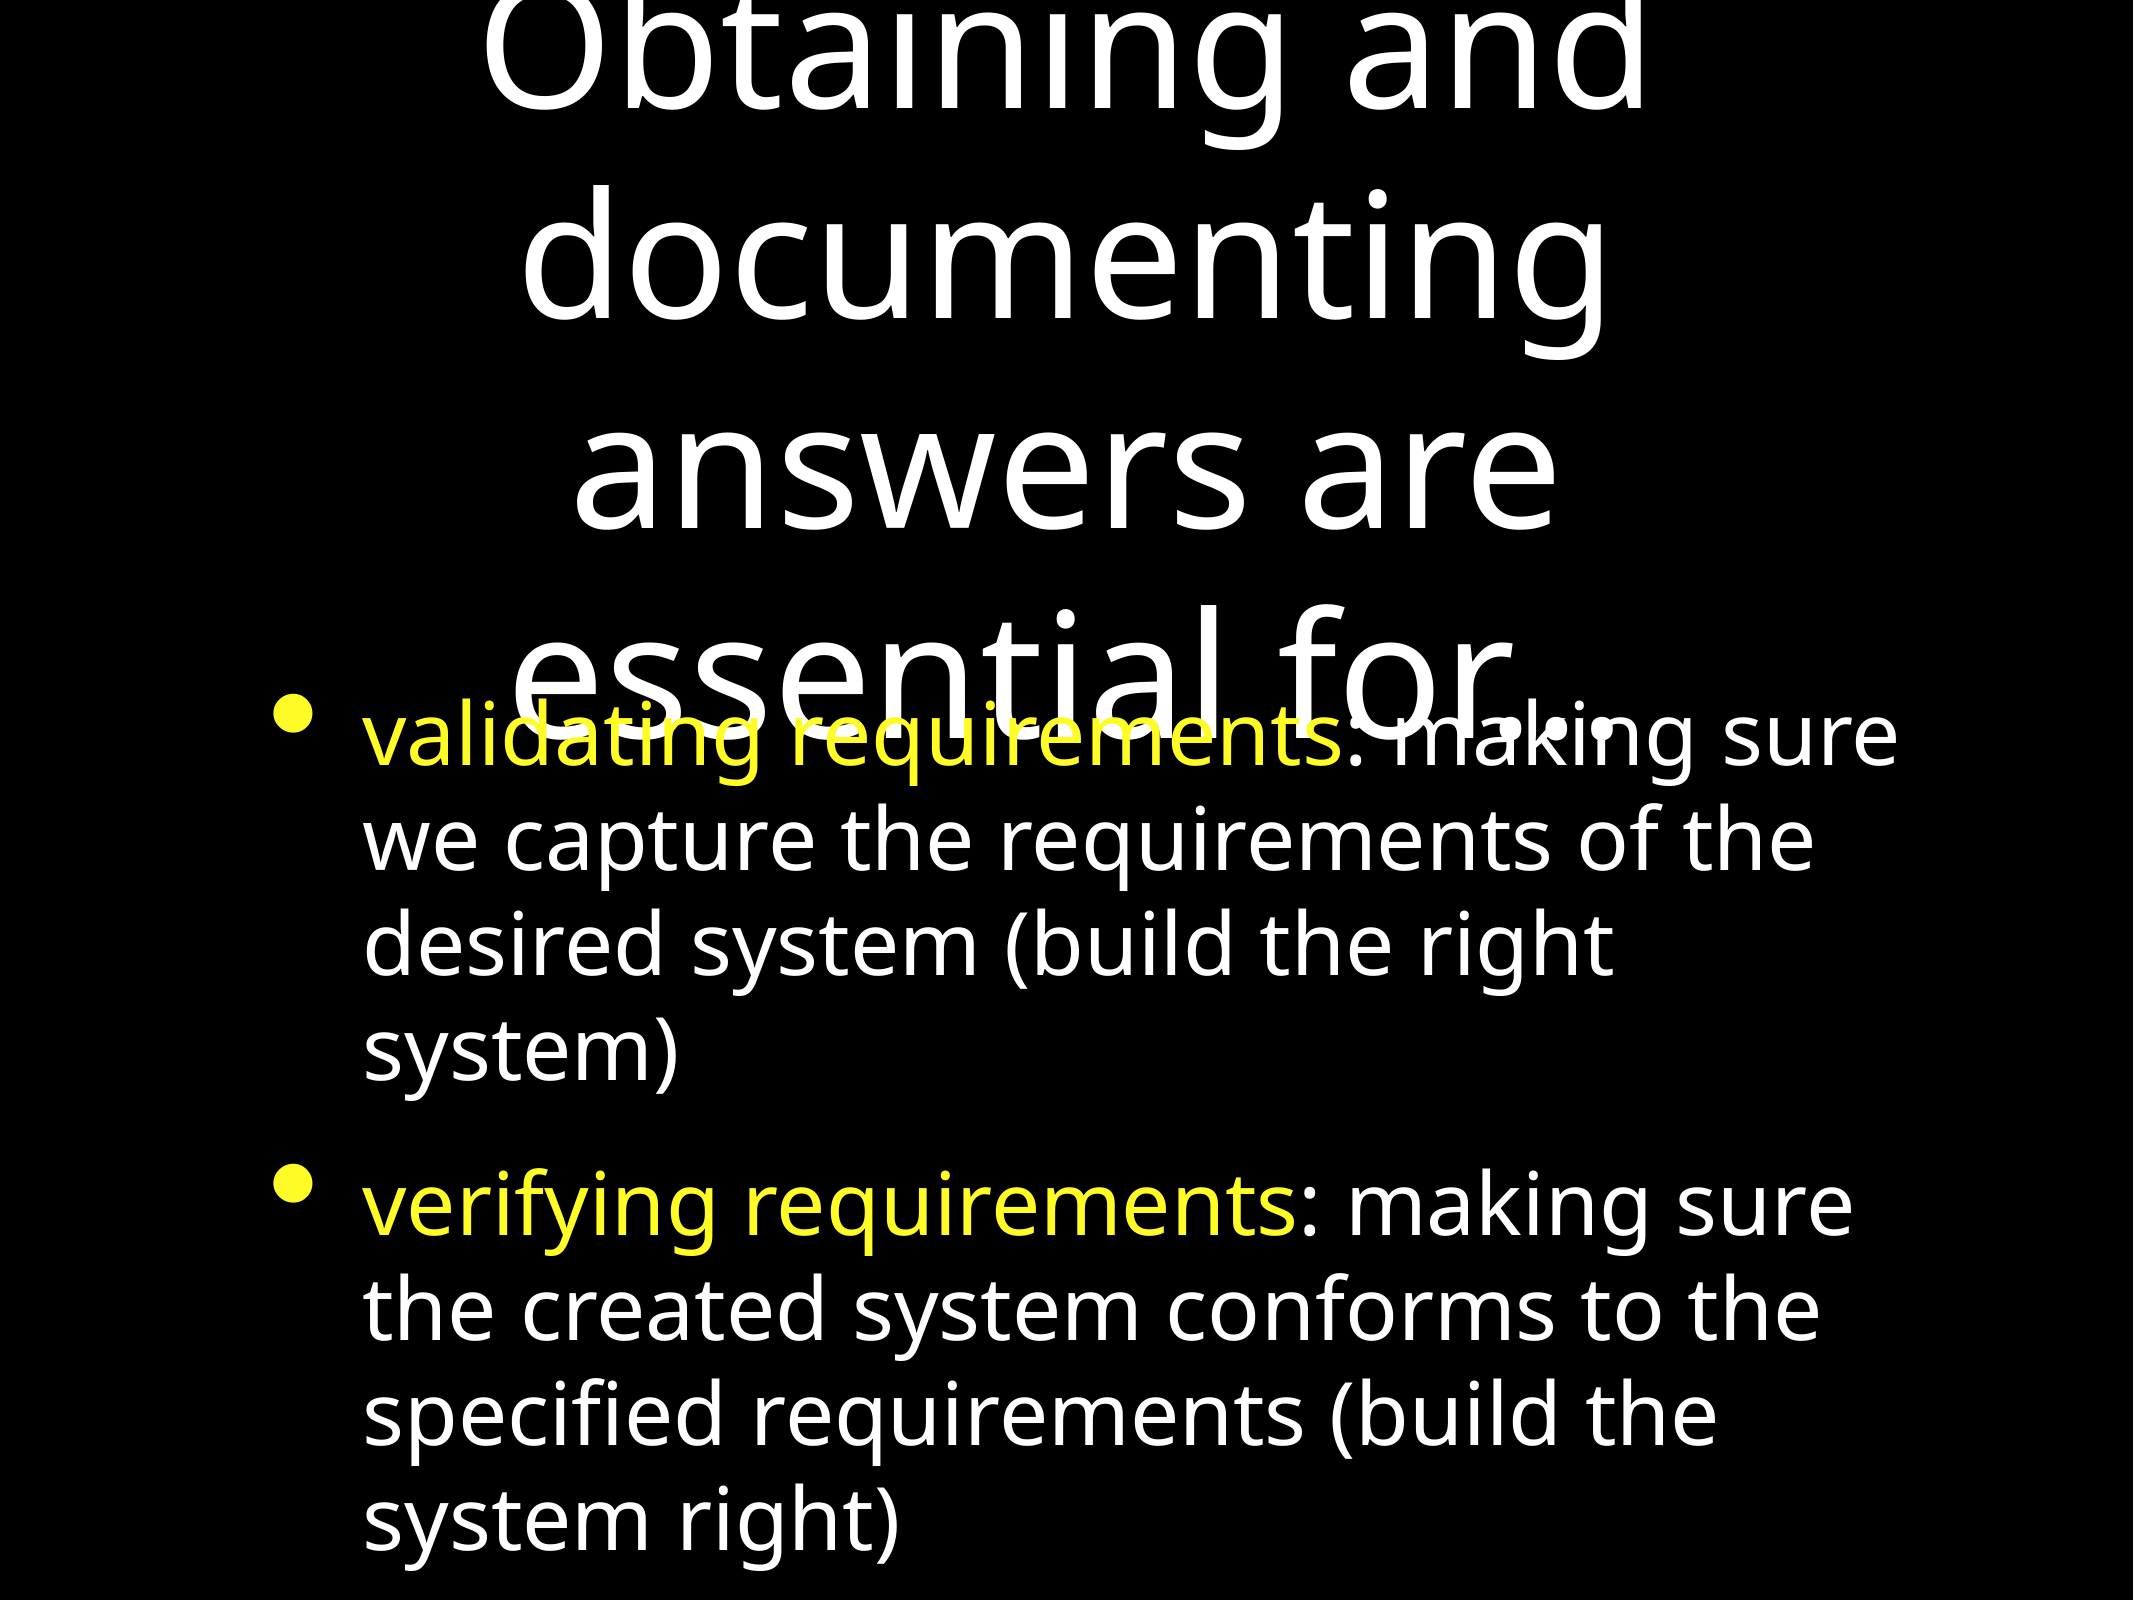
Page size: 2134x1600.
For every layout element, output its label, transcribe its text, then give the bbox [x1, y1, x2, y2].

title Obtaining and documenting answers are essential for… [207, 41, 1926, 654]
list validating requirements: making sure we capture the requirements of the desired system (build the right system) verifying requirements: making sure the created system conforms to the specified requirements (build the system right) [207, 654, 1926, 1593]
